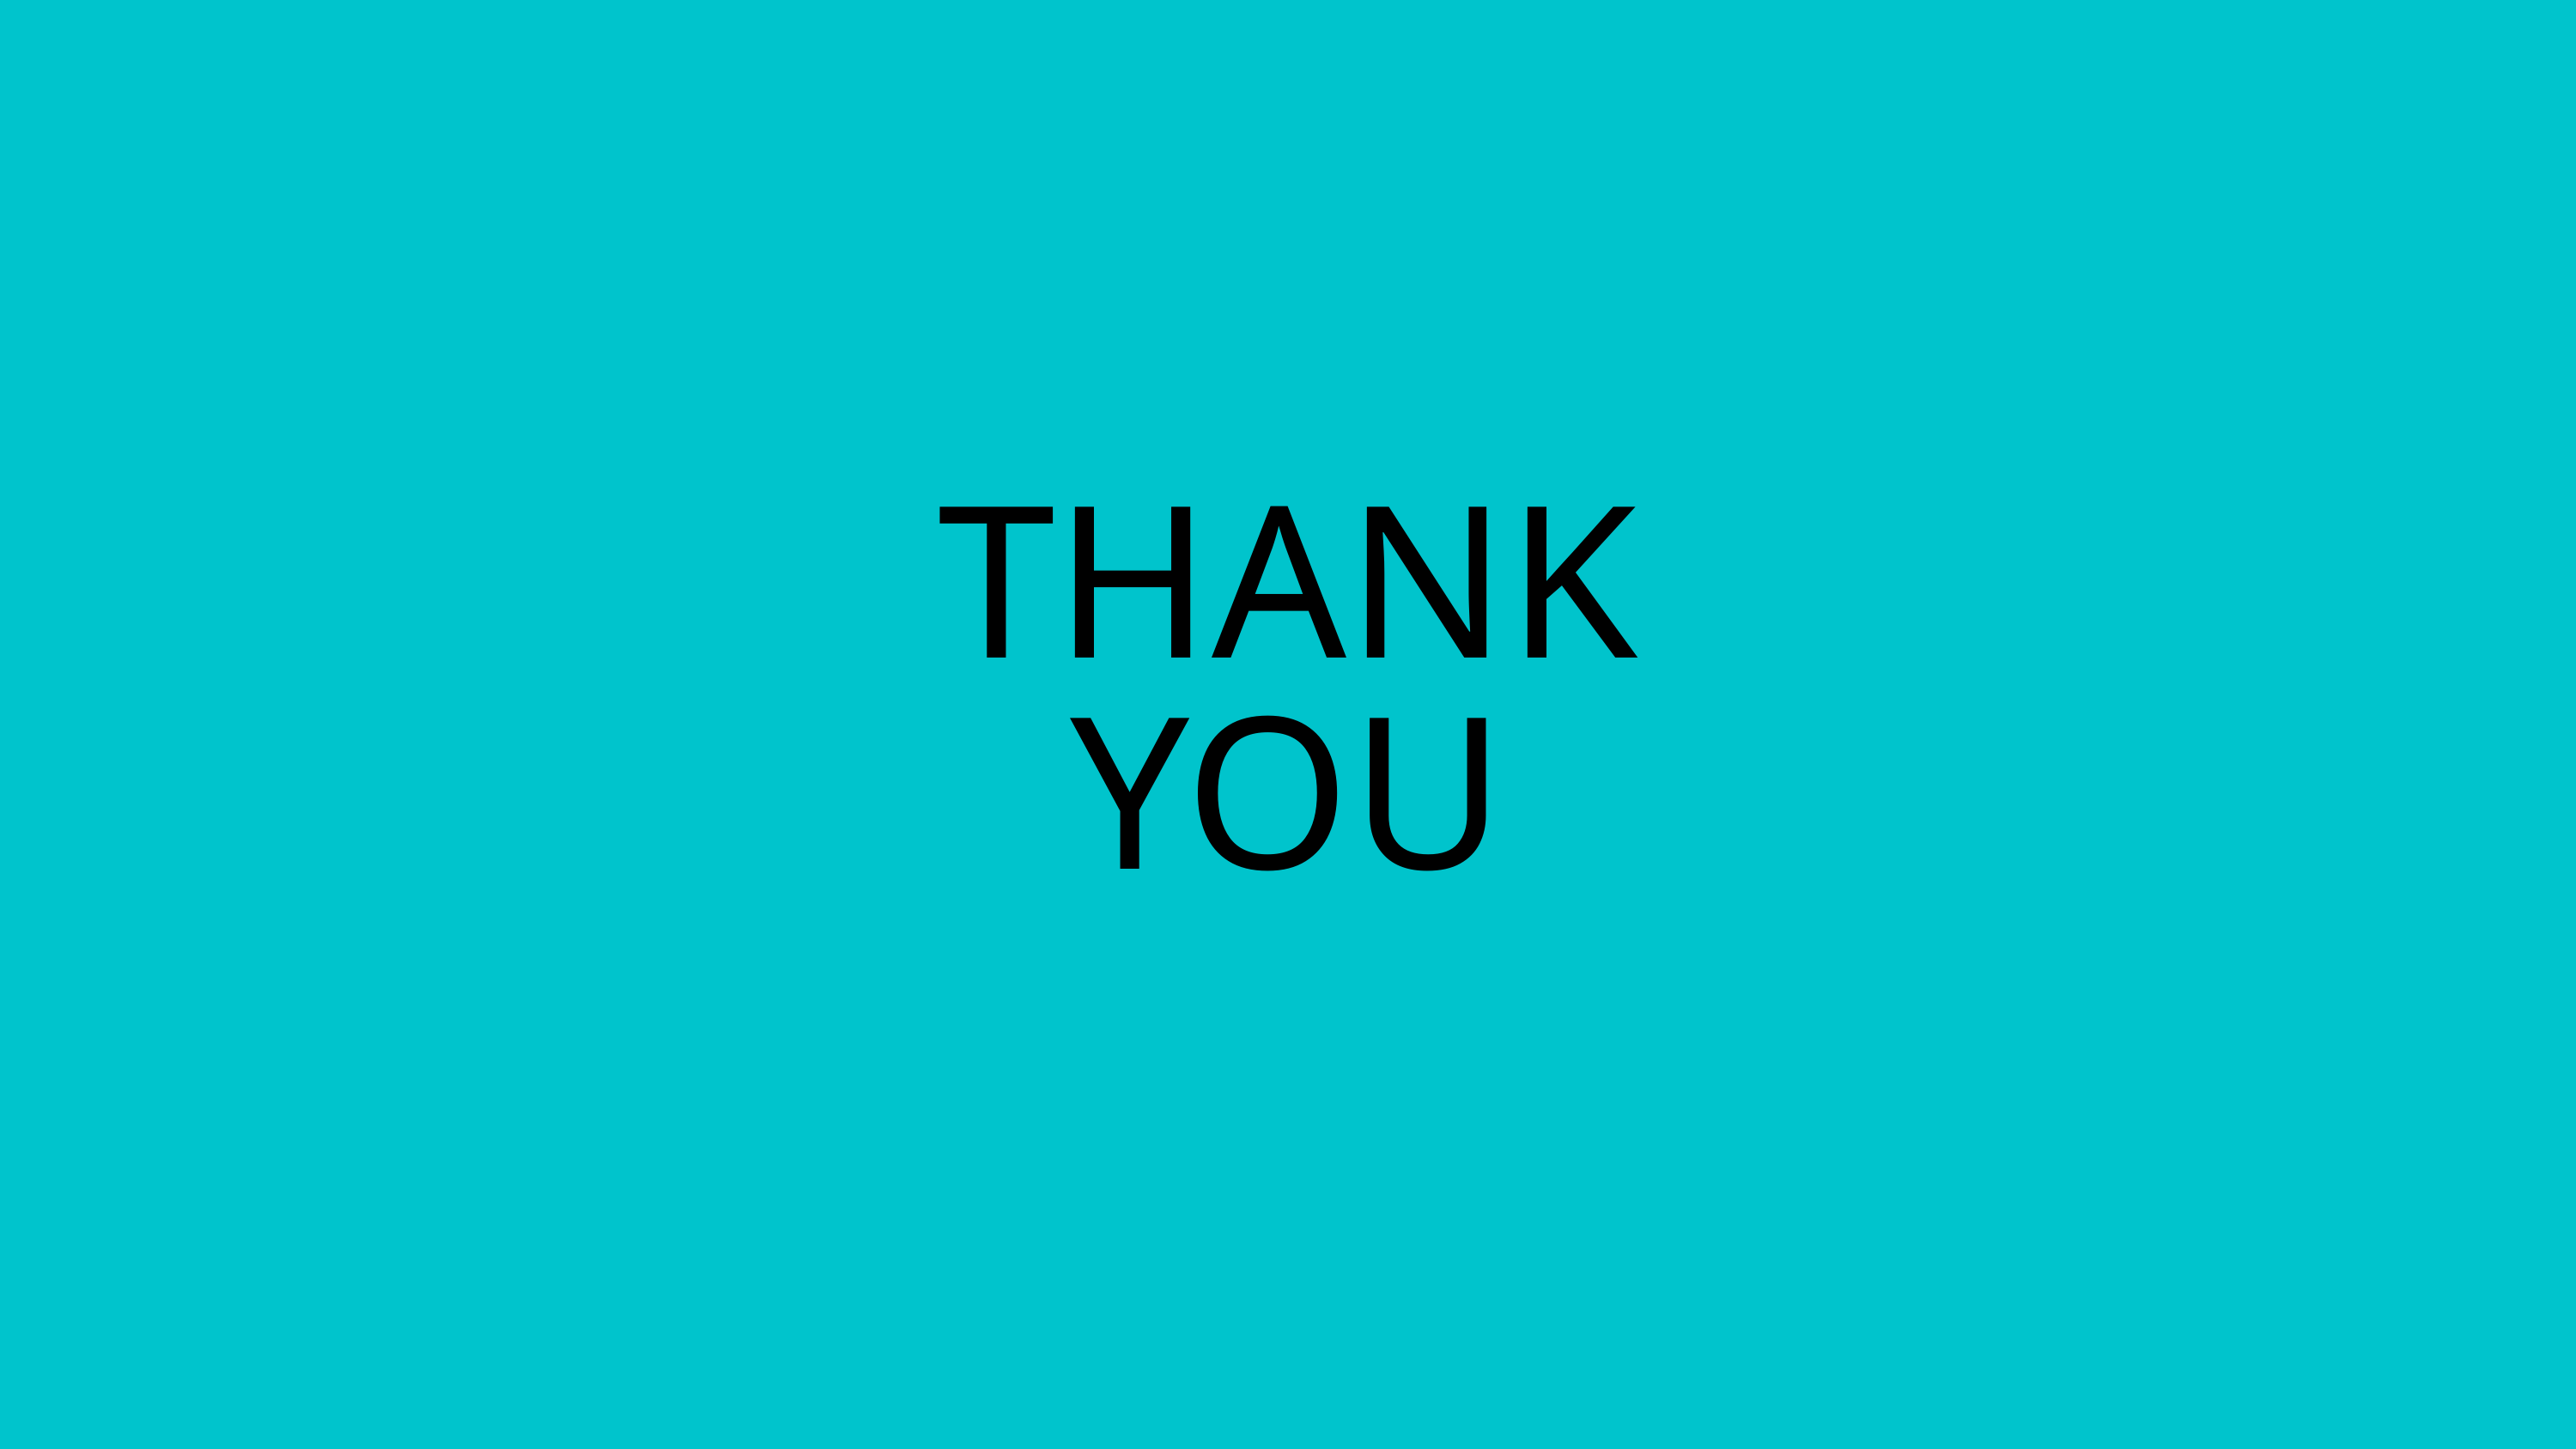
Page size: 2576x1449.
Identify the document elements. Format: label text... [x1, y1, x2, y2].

text_box THANK YOU [809, 488, 1767, 912]
